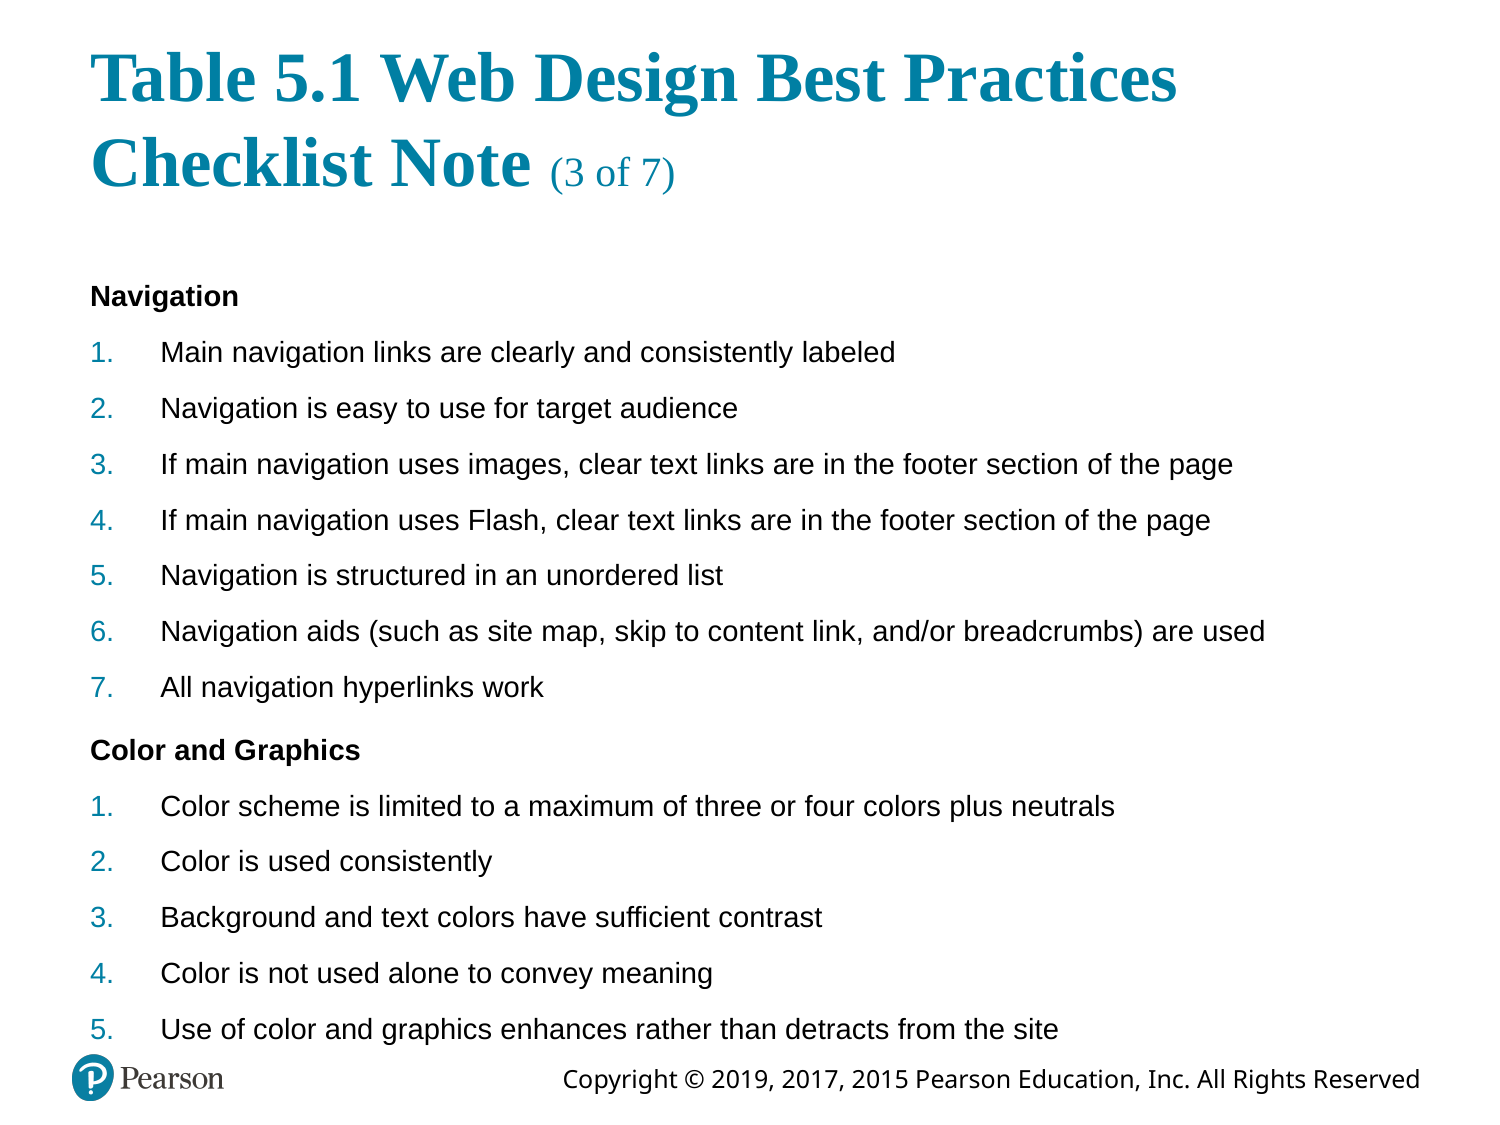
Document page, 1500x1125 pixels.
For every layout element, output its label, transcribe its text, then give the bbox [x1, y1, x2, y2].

picture [80, 1063, 106, 1088]
picture [98, 1054, 224, 1101]
list Color and Graphics Color scheme is limited to a maximum of three or four colors plus neutrals Color is used consistently Background and text colors have sufficient contrast Color is not used alone to convey meaning Use of color and graphics enhances rather than detracts from the site [75, 716, 1425, 1050]
picture [72, 1087, 83, 1101]
picture [72, 1054, 88, 1070]
list Navigation Main navigation links are clearly and consistently labeled Navigation is easy to use for target audience If main navigation uses images, clear text links are in the footer section of the page If main navigation uses Flash, clear text links are in the footer section of the page Navigation is structured in an unordered list Navigation aids (such as site map, skip to content link, and/or breadcrumbs) are used All navigation hyperlinks work [75, 262, 1425, 714]
title Table 5.1 Web Design Best Practices Checklist Note (3 of 7) [75, 35, 1425, 216]
